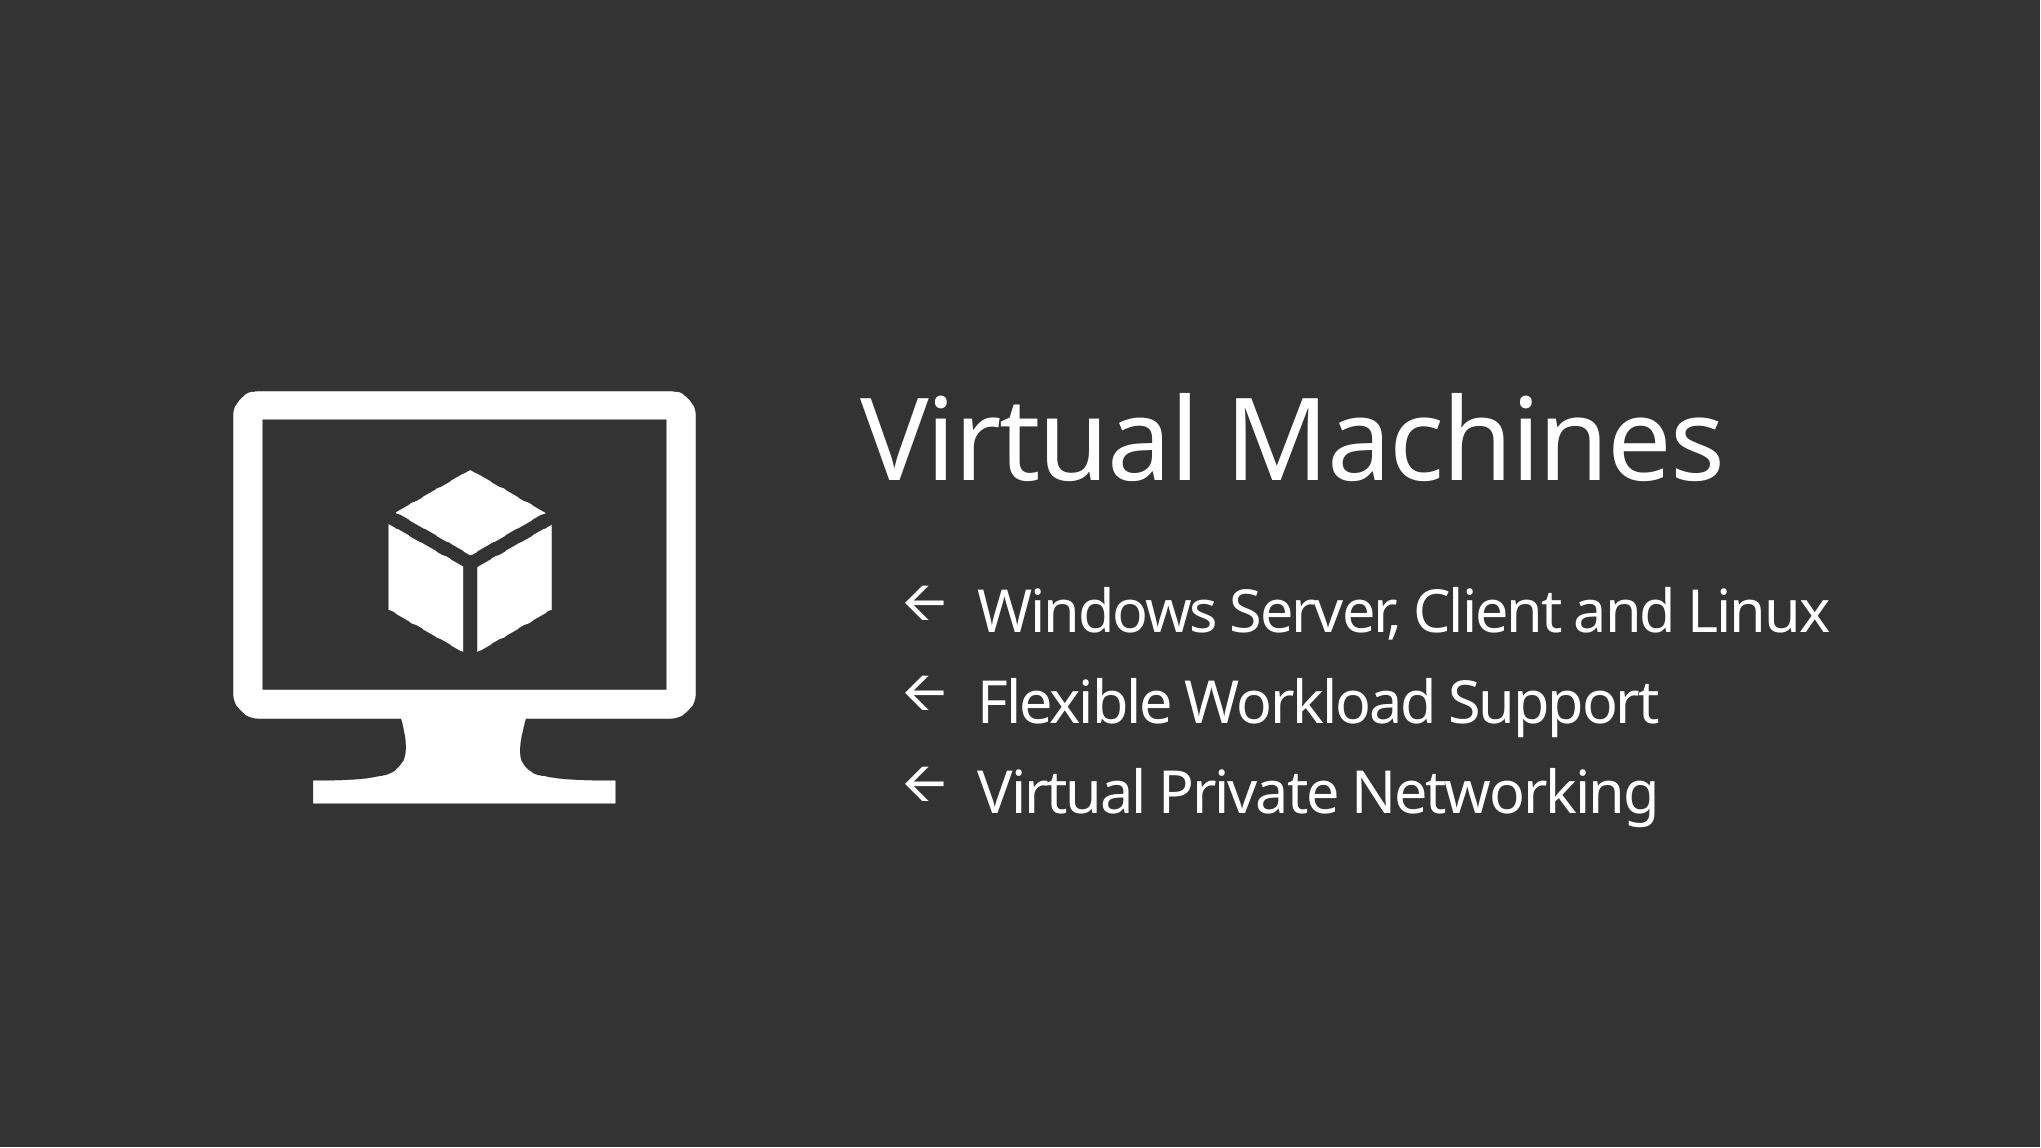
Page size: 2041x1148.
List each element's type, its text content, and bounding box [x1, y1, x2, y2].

text_box Virtual Machines [859, 381, 1926, 506]
list Windows Server, Client and Linux Flexible Workload Support Virtual Private Networking [876, 558, 1939, 849]
picture [231, 364, 698, 830]
